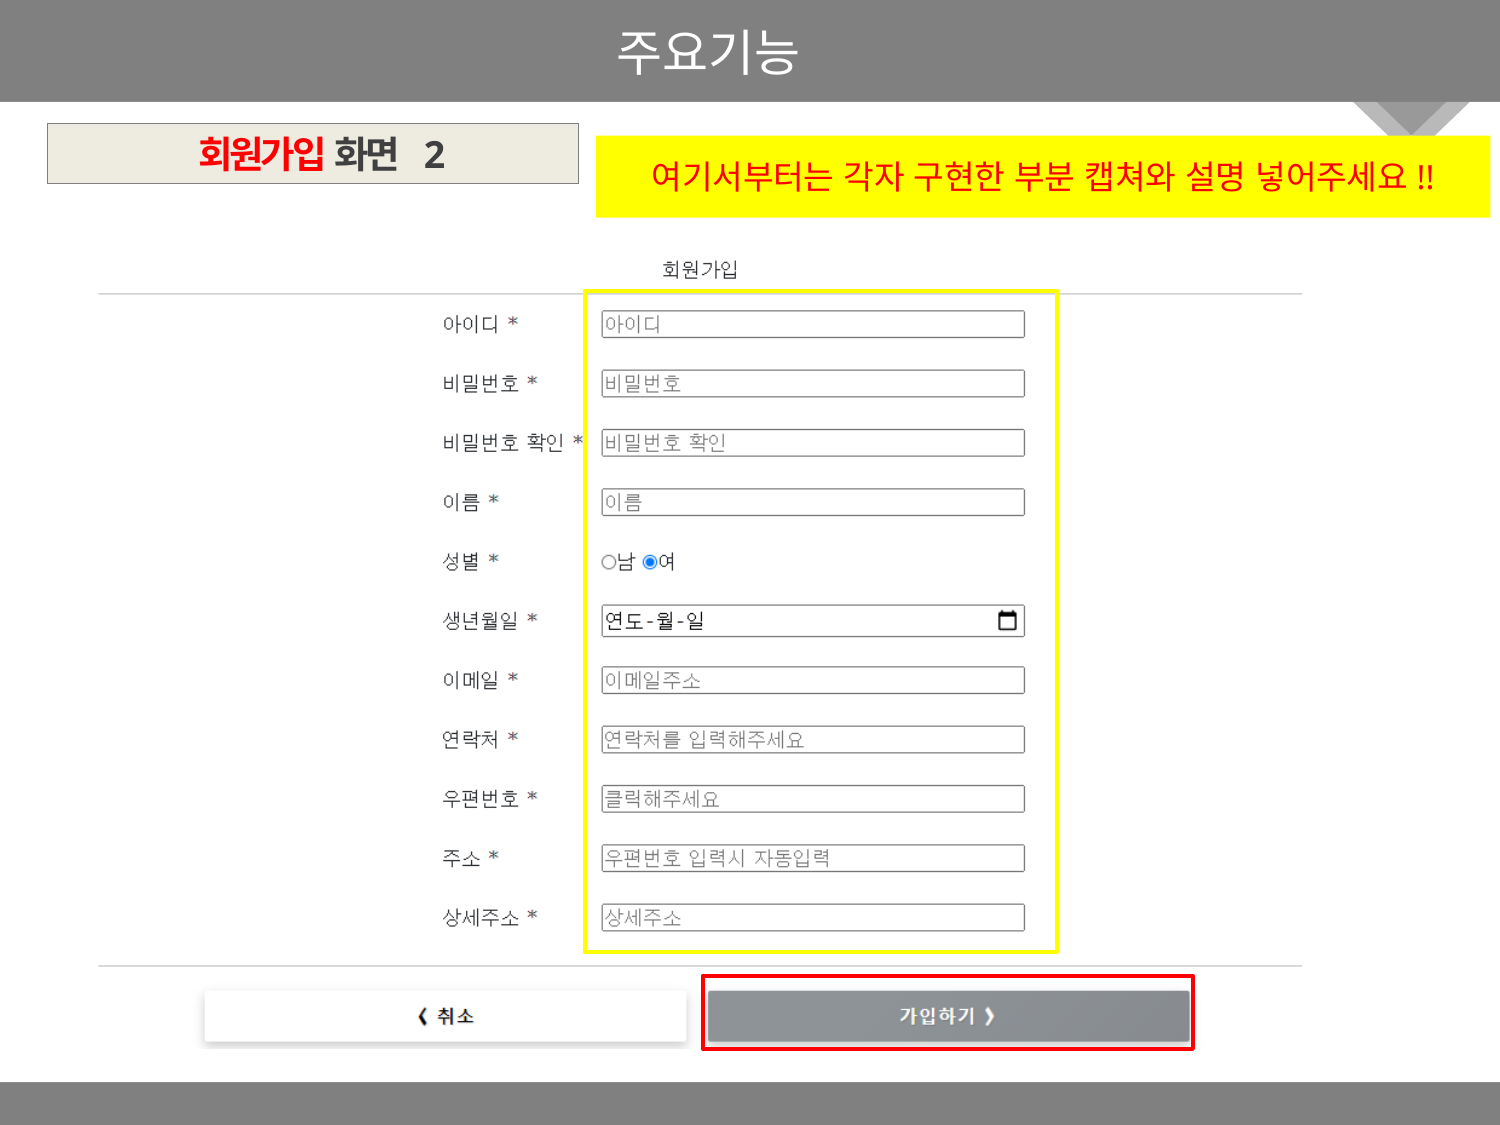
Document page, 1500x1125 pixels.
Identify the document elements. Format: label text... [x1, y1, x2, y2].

picture [66, 251, 1353, 1049]
text_box [1374, 99, 1473, 133]
text_box 주요기능 [516, 14, 901, 89]
text_box 회원가입 화면 2 [47, 123, 579, 184]
text_box [1350, 99, 1405, 133]
text_box [0, 100, 1500, 1084]
text_box 여기서부터는 각자 구현한 부분 캡쳐와 설명 넣어주세요!! [594, 133, 1493, 220]
